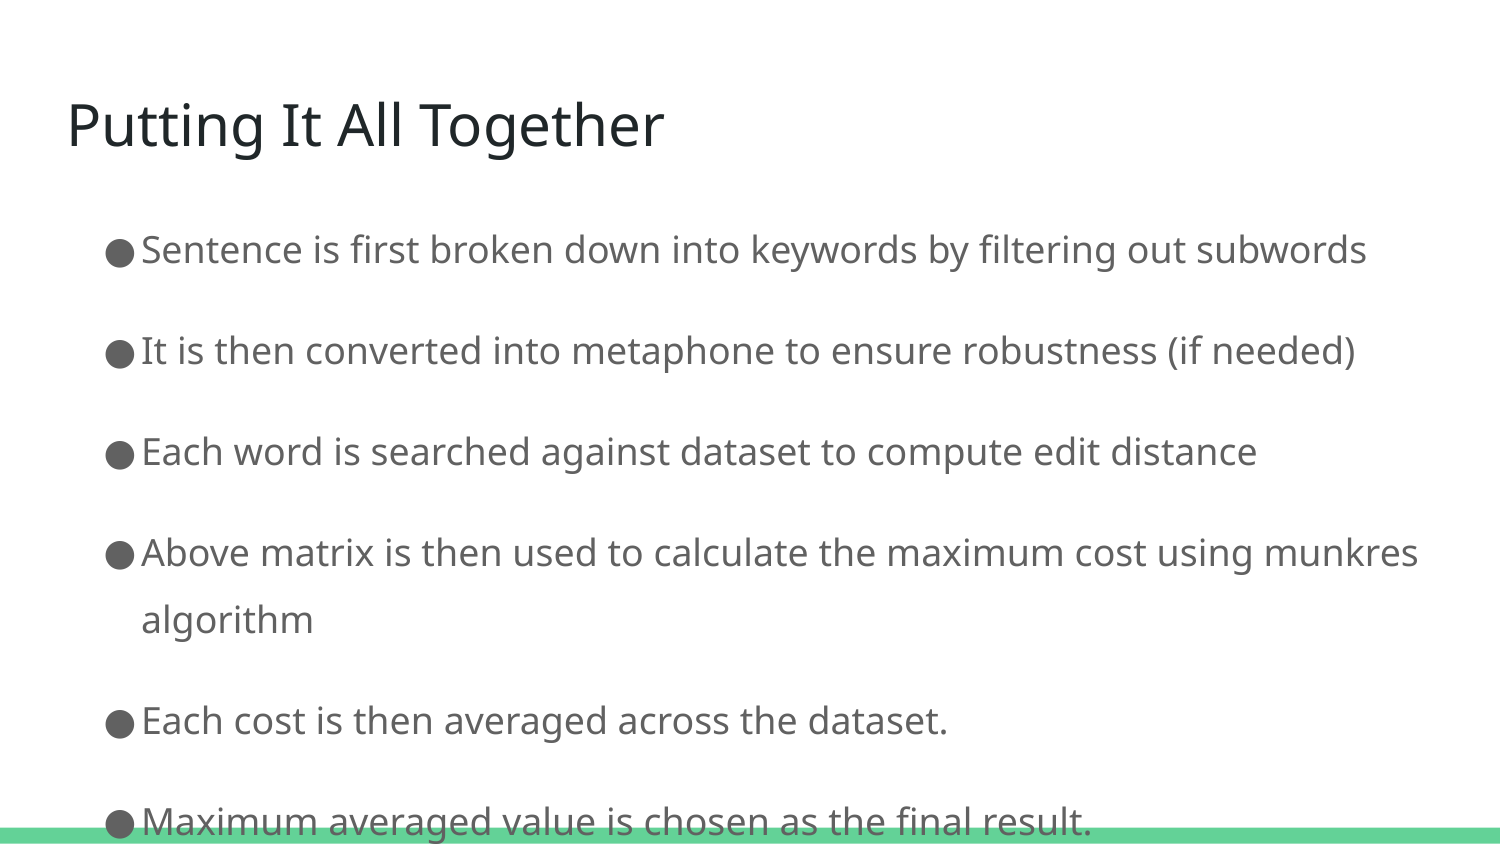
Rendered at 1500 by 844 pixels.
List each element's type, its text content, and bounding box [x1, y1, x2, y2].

title Putting It All Together [51, 72, 1449, 167]
list Sentence is first broken down into keywords by filtering out subwords It is then converted into metaphone to ensure robustness (if needed) Each word is searched against dataset to compute edit distance Above matrix is then used to calculate the maximum cost using munkres algorithm Each cost is then averaged across the dataset. Maximum averaged value is chosen as the final result. [51, 189, 1449, 750]
